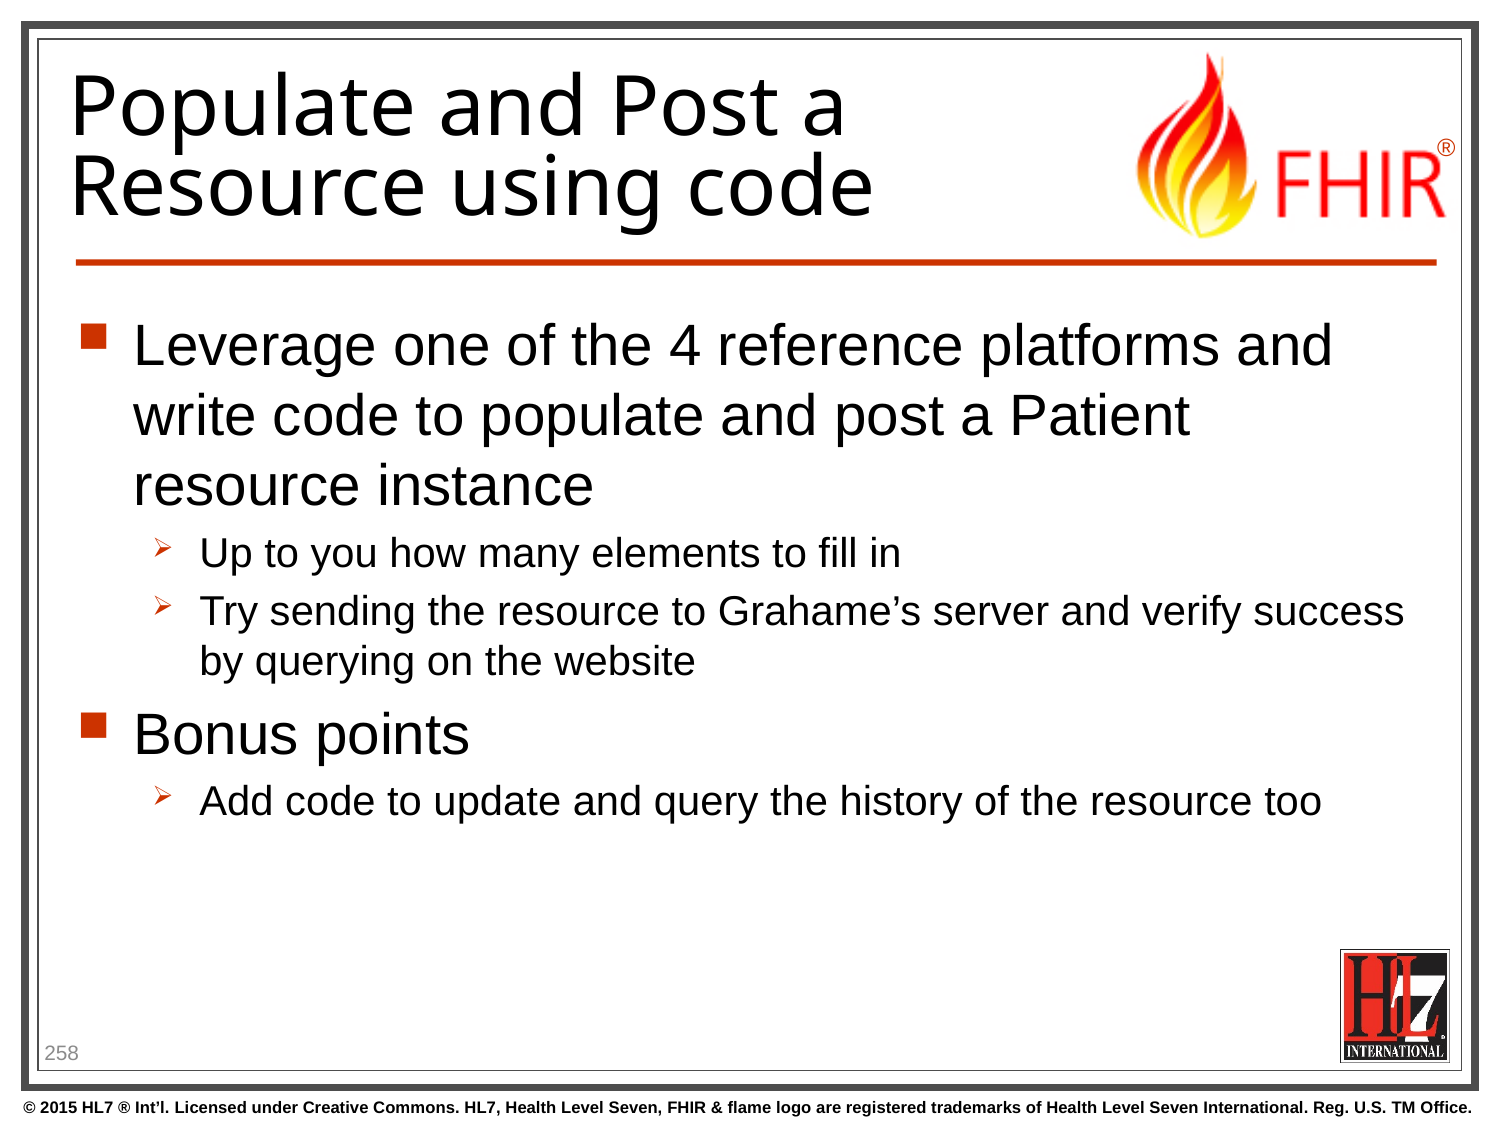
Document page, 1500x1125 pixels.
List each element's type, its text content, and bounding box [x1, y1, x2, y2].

slide_number 258 [29, 1034, 148, 1071]
list Leverage one of the 4 reference platforms and write code to populate and post a Patient resource instance Up to you how many elements to fill in Try sending the resource to Grahame’s server and verify success by querying on the website Bonus points Add code to update and query the history of the resource too [62, 299, 1438, 1059]
title Populate and Post a Resource using code [53, 54, 1128, 249]
picture [1124, 42, 1458, 249]
picture [1340, 949, 1450, 1063]
